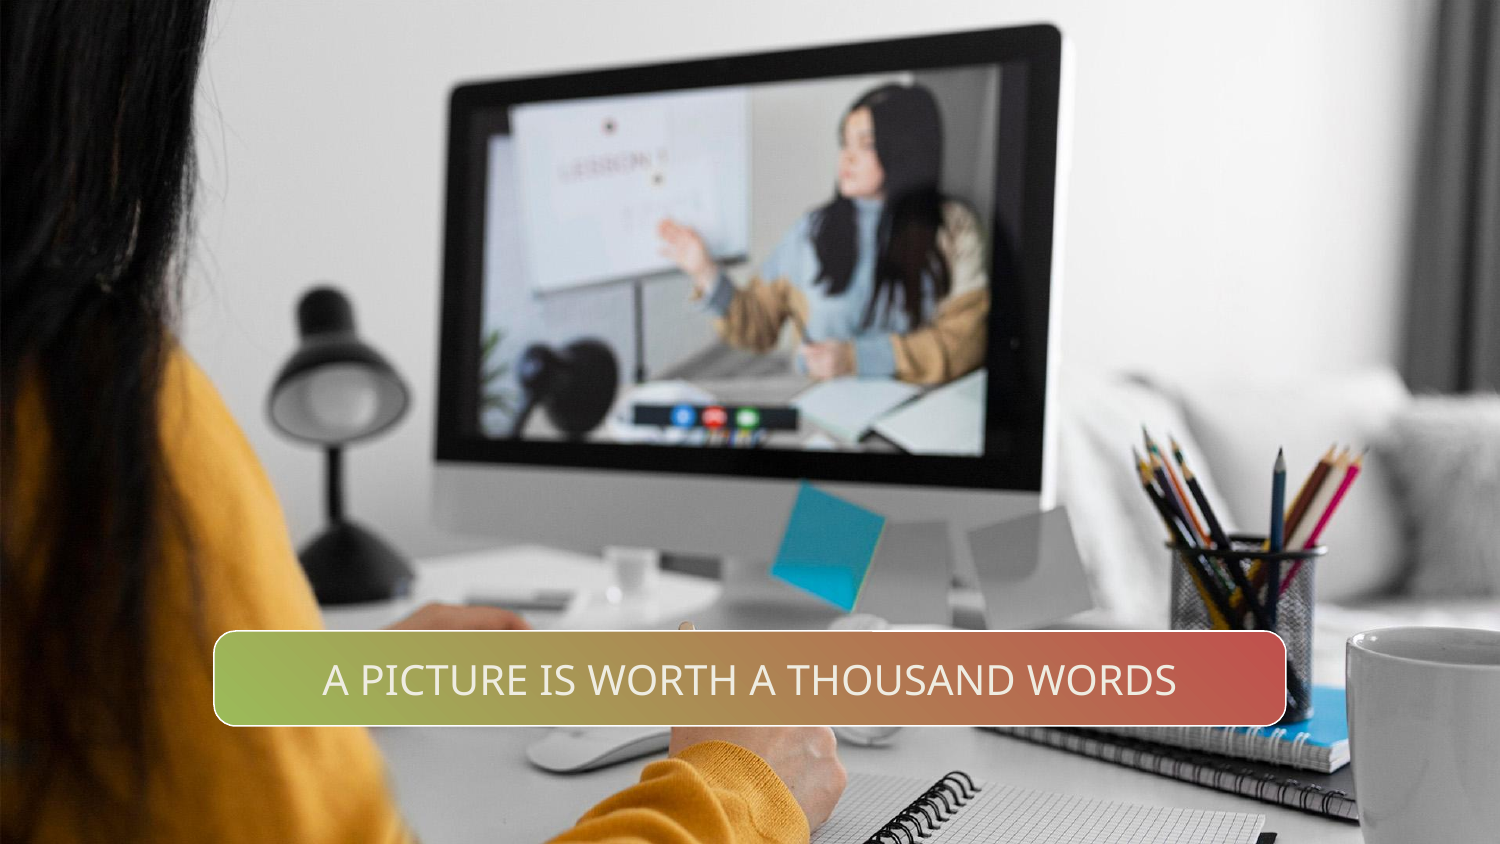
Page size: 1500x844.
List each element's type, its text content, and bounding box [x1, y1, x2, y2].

text_box [215, 713, 1284, 726]
picture [0, 0, 1500, 844]
text_box [215, 630, 1284, 644]
list A PICTURE IS WORTH A THOUSAND WORDS [116, 644, 1383, 713]
